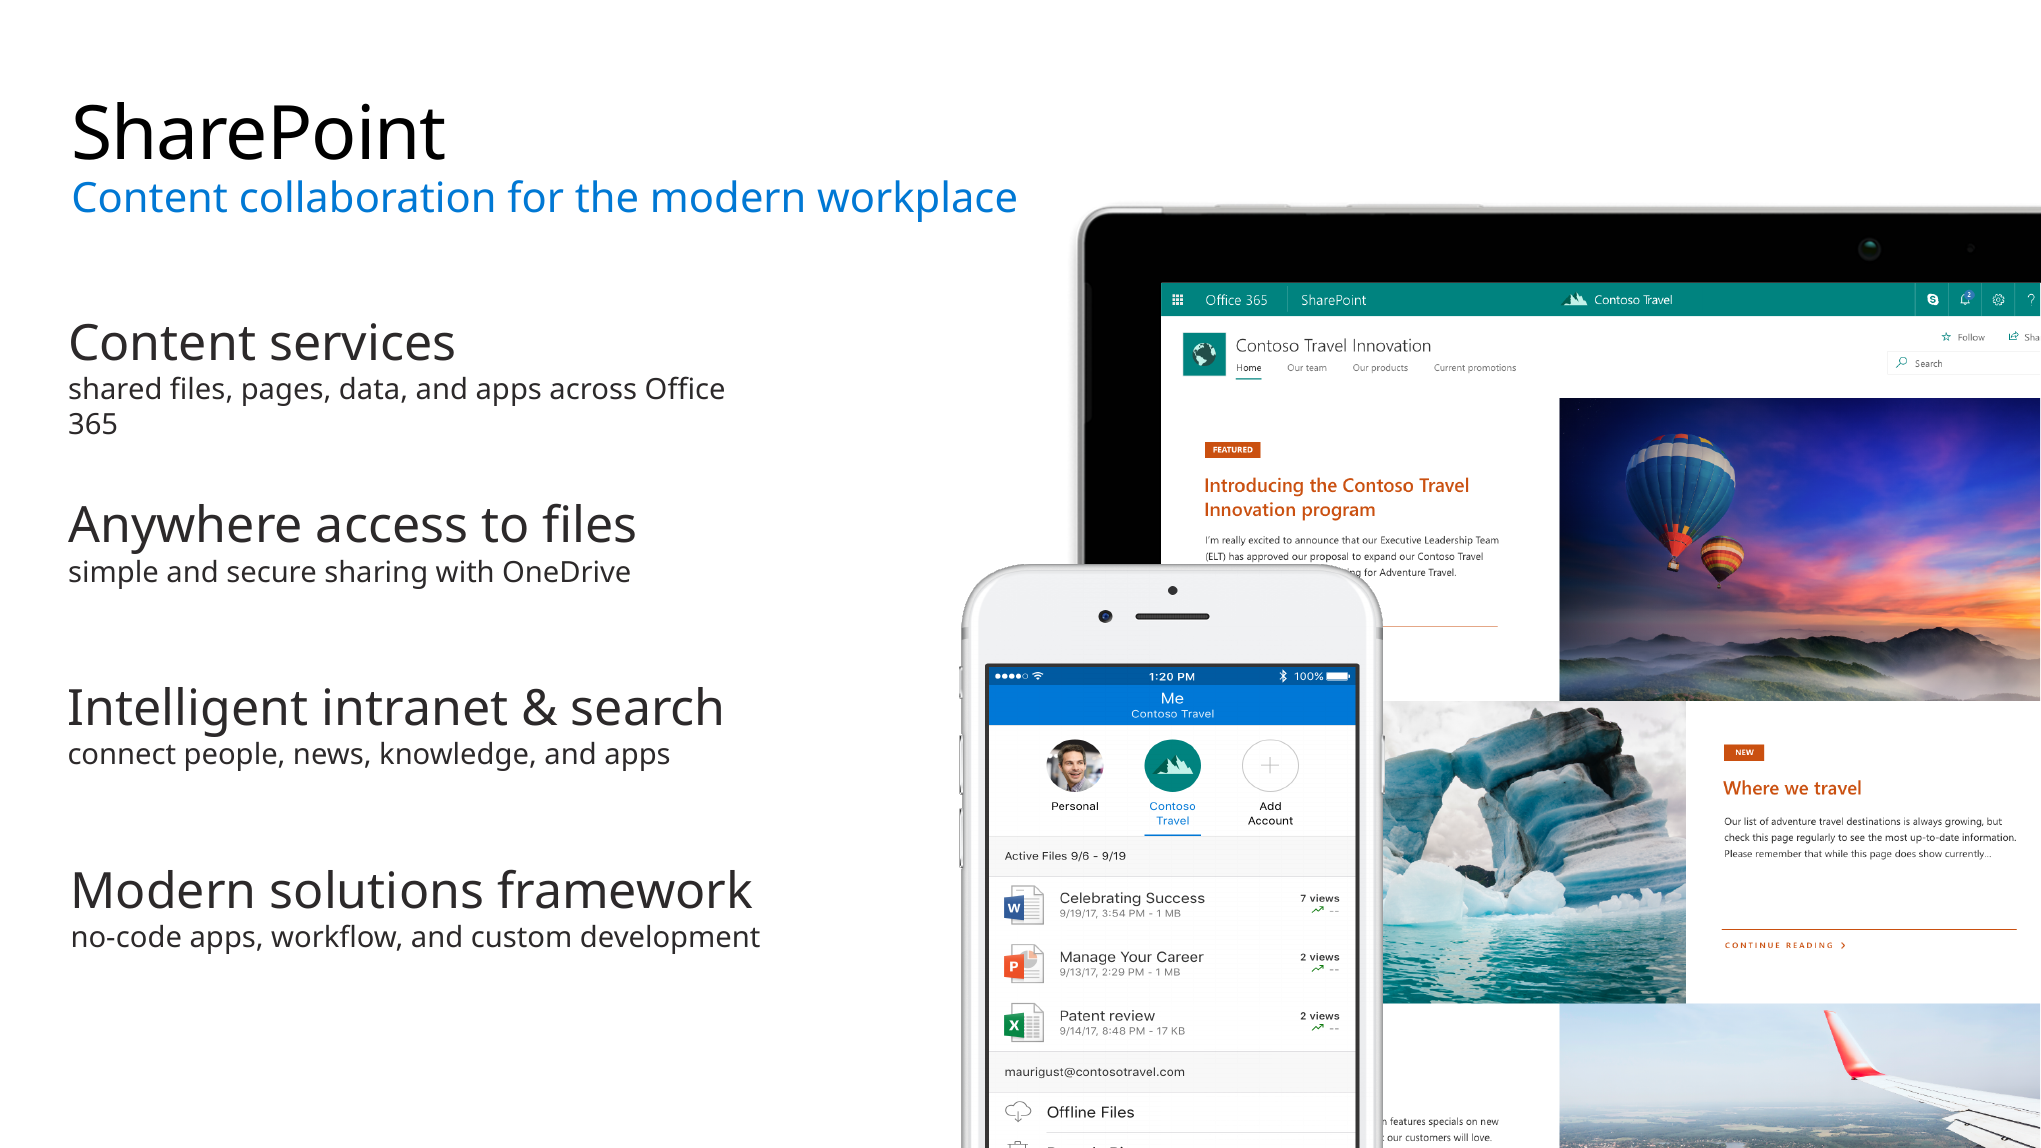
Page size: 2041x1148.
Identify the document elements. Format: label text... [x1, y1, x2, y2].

text_box Anywhere access to files simple and secure sharing with OneDrive [68, 492, 881, 588]
text_box Modern solutions framework no-code apps, workflow, and custom development [70, 858, 781, 954]
text_box Content services shared files, pages, data, and apps across Office 365 [68, 310, 778, 441]
title SharePoint Content collaboration for the modern workplace [71, 68, 1969, 195]
text_box Intelligent intranet & search connect people, news, knowledge, and apps [67, 675, 778, 771]
picture [930, 154, 2041, 1148]
